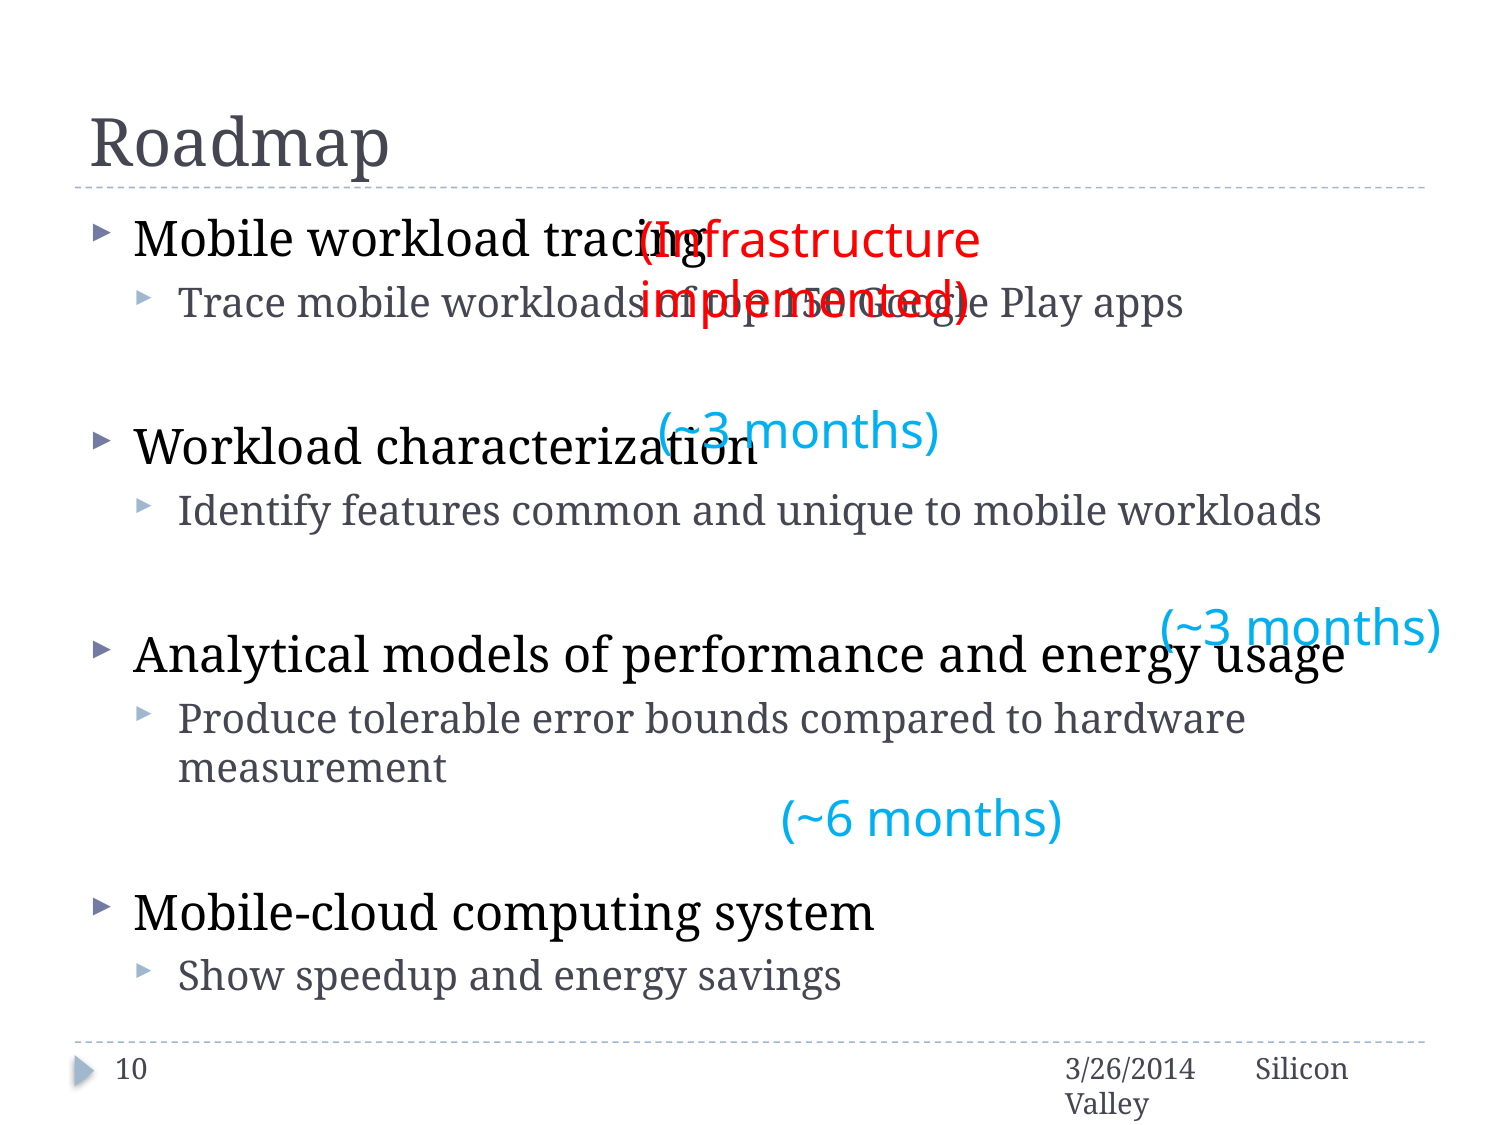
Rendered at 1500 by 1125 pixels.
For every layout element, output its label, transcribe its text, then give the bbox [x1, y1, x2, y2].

text_box (~6 months) [766, 778, 1088, 854]
text_box (Infrastructure implemented) [624, 199, 1313, 335]
slide_number 10 [100, 1042, 426, 1103]
text_box (~3 months) [1145, 588, 1466, 664]
text_box (~3 months) [644, 390, 965, 466]
list Mobile workload tracing Trace mobile workloads of top 150 Google Play apps Workload characterization Identify features common and unique to mobile workloads Analytical models of performance and energy usage Produce tolerable error bounds compared to hardware measurement Mobile-cloud computing system Show speedup and energy savings [75, 200, 1425, 1010]
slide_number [1050, 1042, 1426, 1103]
title Roadmap [75, 24, 1425, 188]
